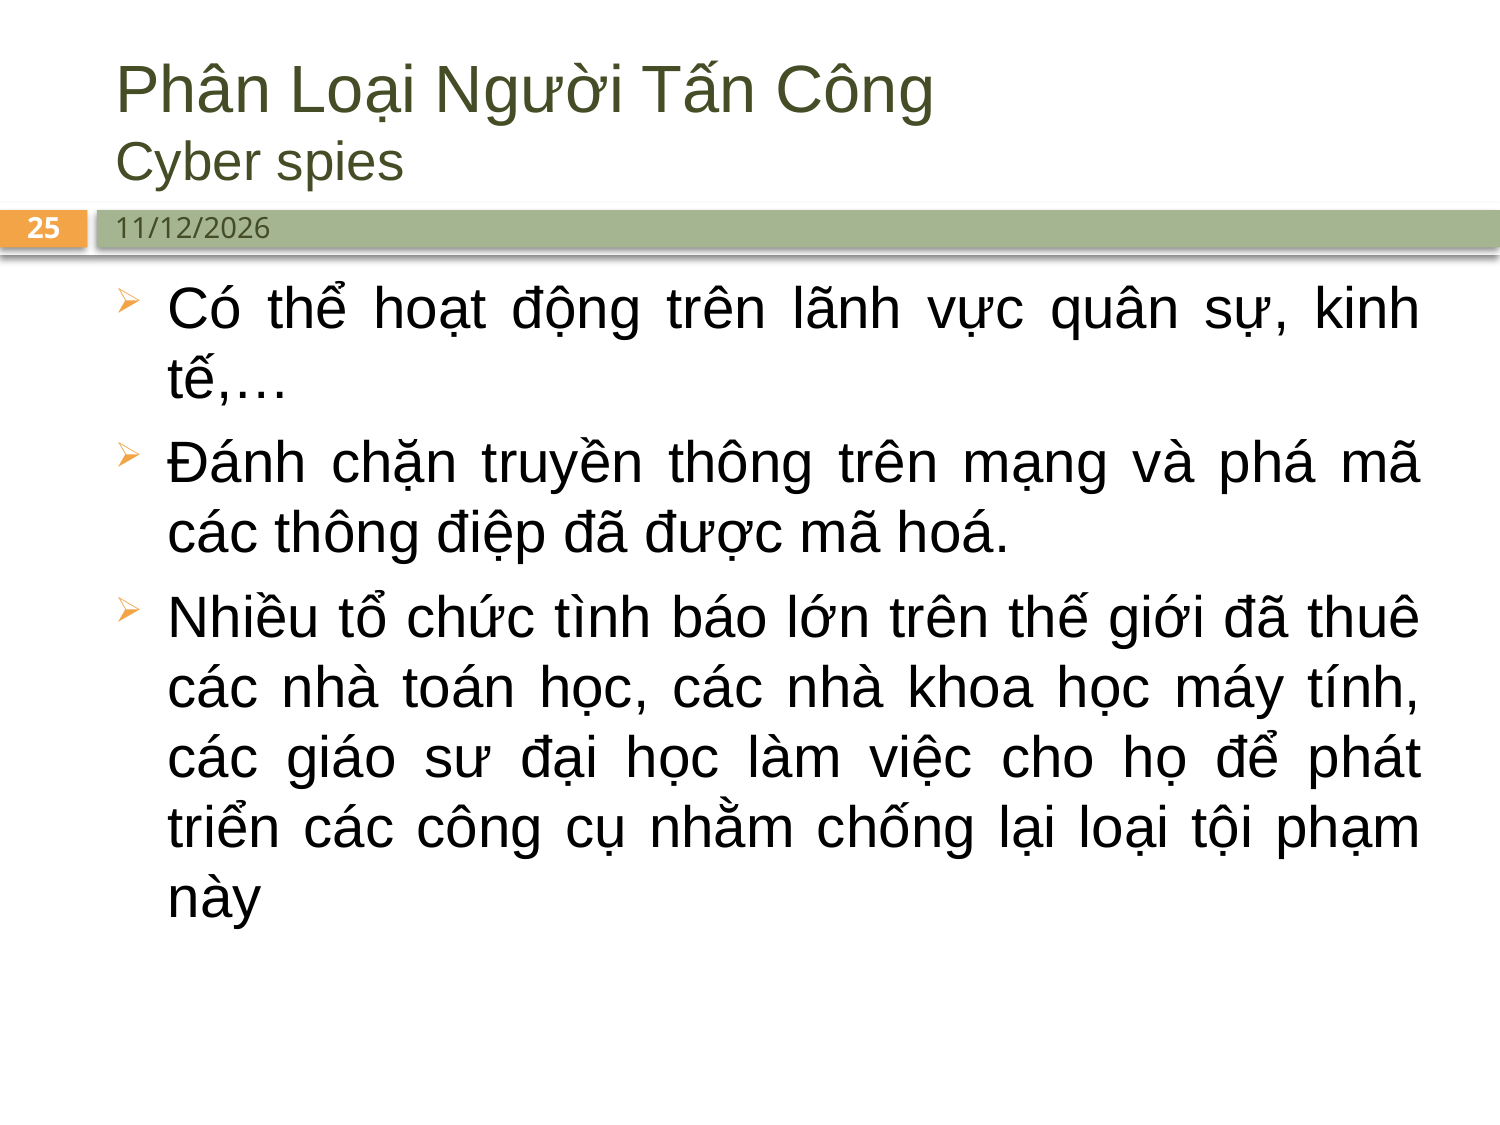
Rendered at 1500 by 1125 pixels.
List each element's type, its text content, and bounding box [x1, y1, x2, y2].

slide_number 25 [0, 208, 88, 249]
title Phân Loại Người Tấn Công Cyber spies [100, 37, 1438, 200]
list Có thể hoạt động trên lãnh vực quân sự, kinh tế,… Đánh chặn truyền thông trên mạng và phá mã các thông điệp đã được mã hoá. Nhiều tổ chức tình báo lớn trên thế giới đã thuê các nhà toán học, các nhà khoa học máy tính, các giáo sư đại học làm việc cho họ để phát triển các công cụ nhằm chống lại loại tội phạm này [100, 262, 1438, 1000]
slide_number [99, 212, 400, 247]
